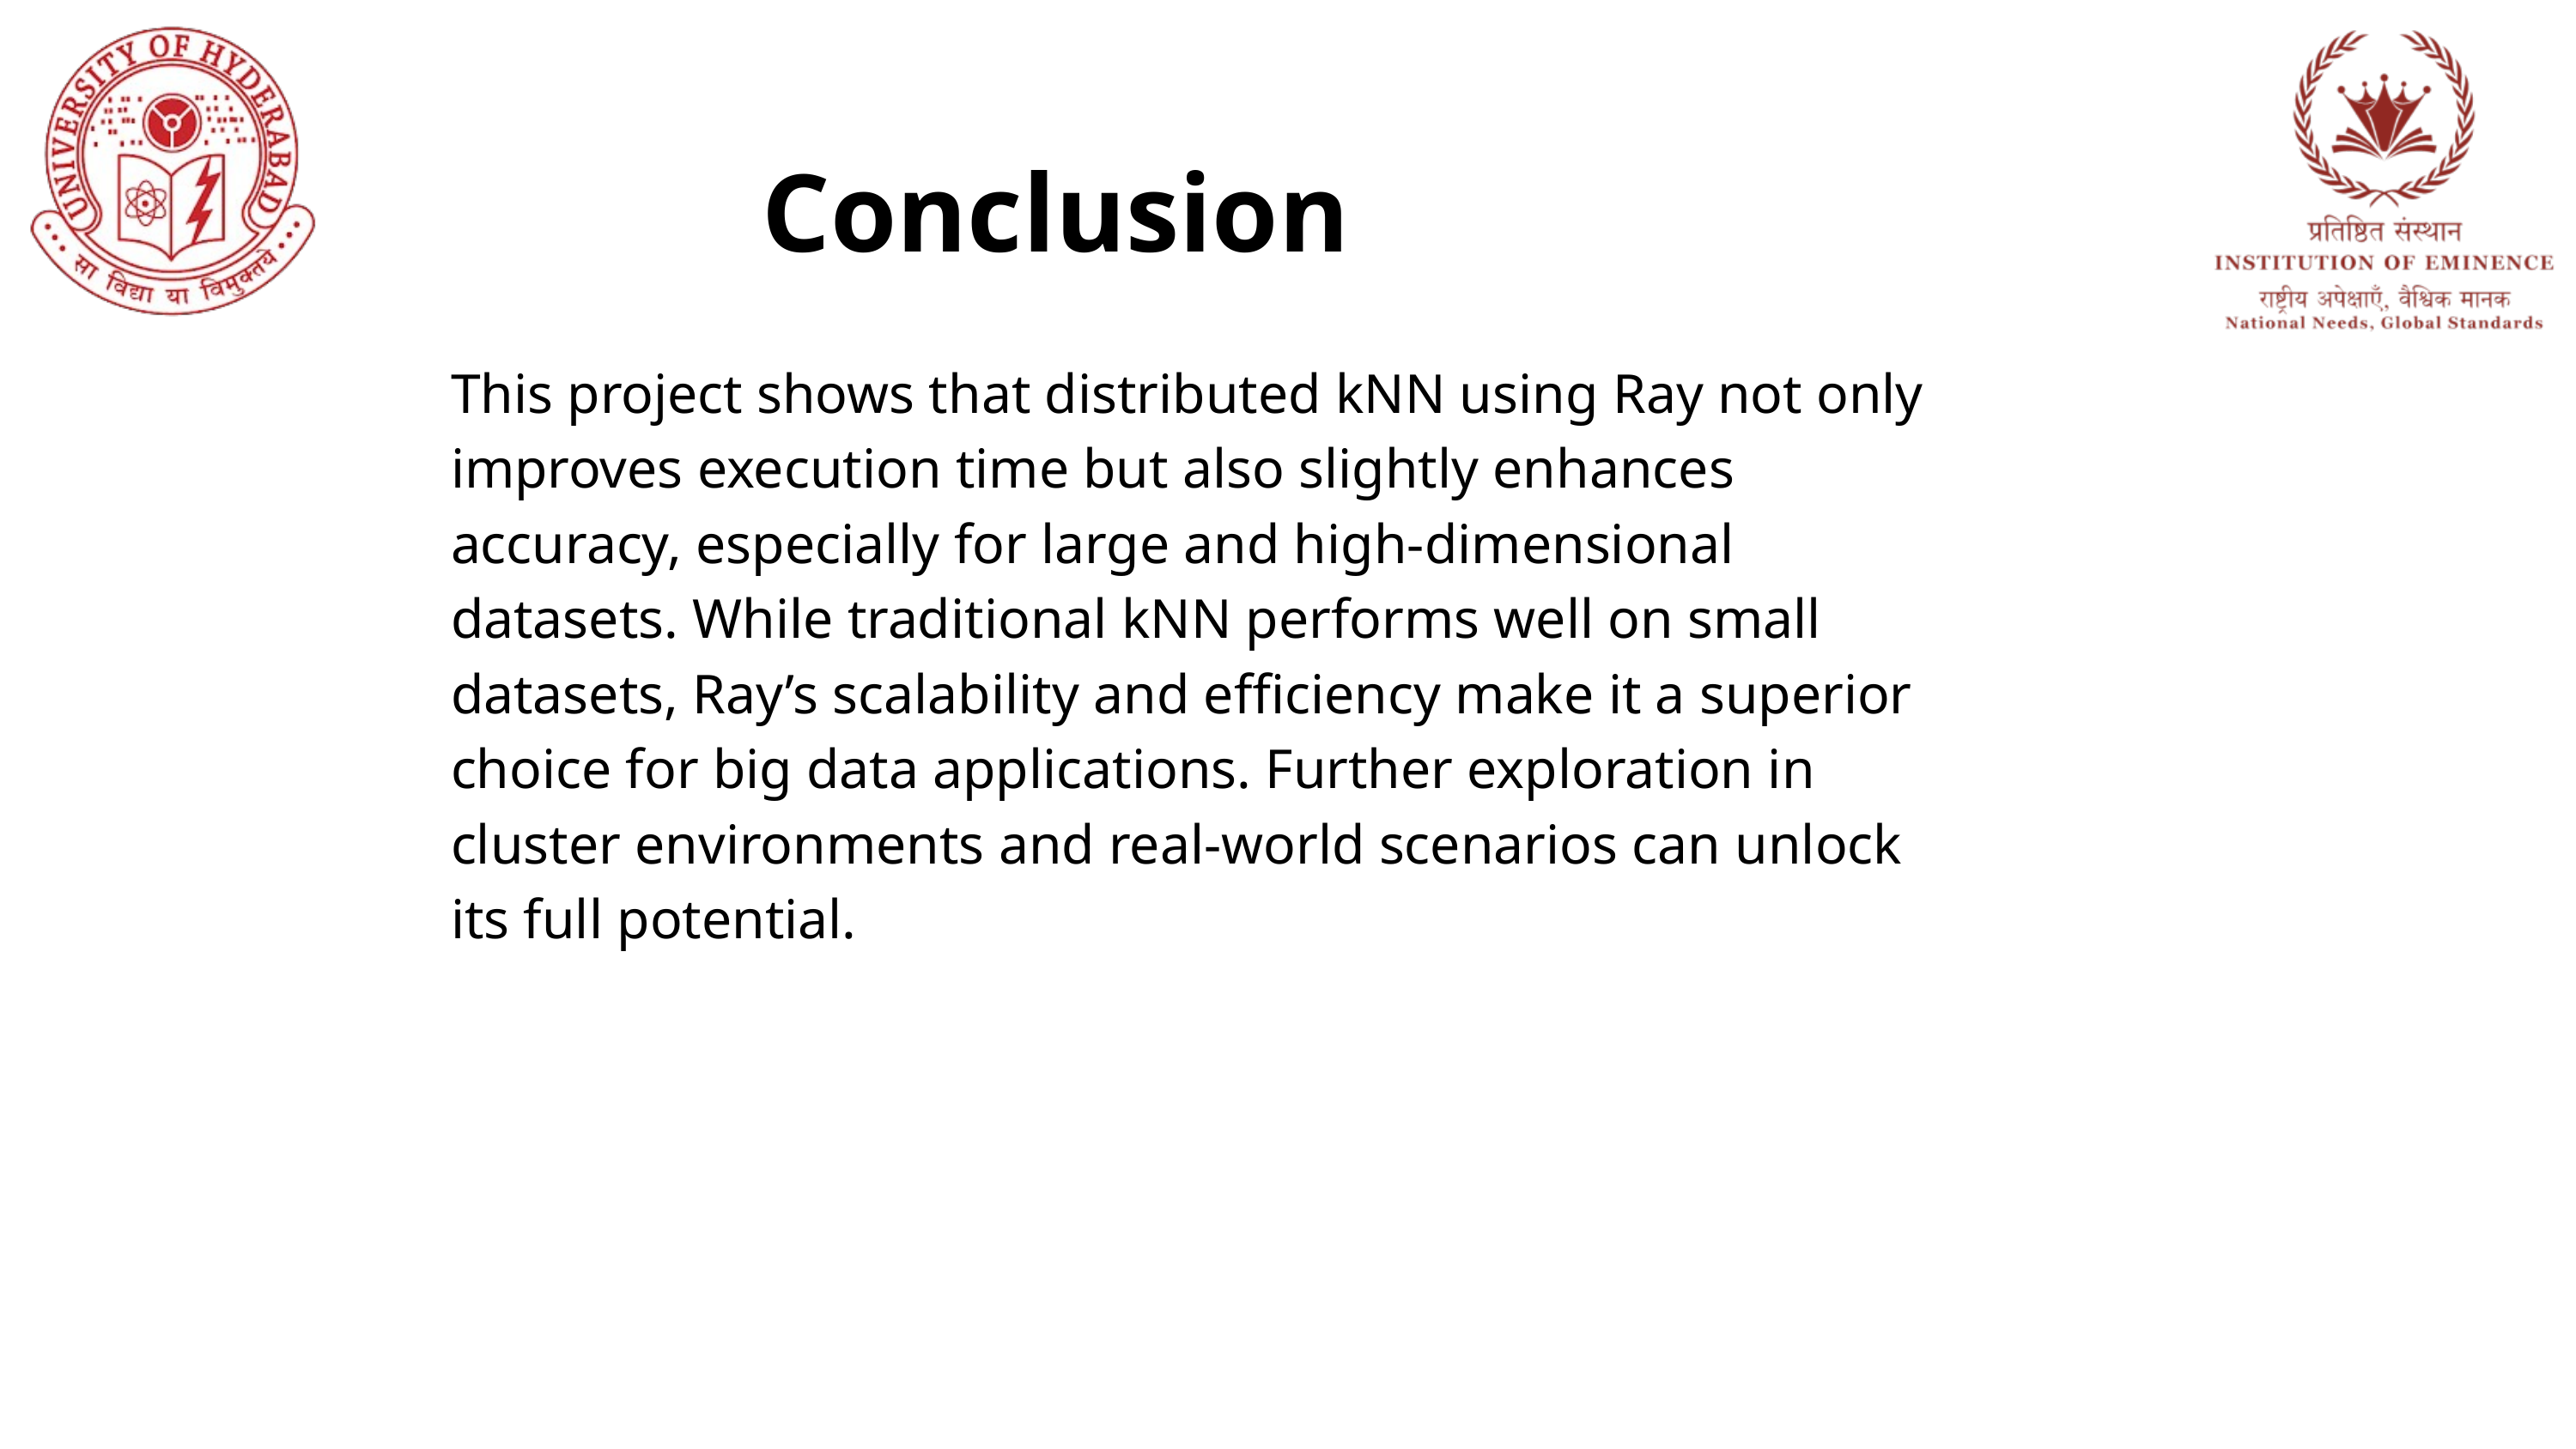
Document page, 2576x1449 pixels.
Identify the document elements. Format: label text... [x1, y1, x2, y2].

picture [0, 0, 349, 349]
text_box Conclusion [762, 123, 1537, 274]
picture [2199, 0, 2576, 349]
text_box This project shows that distributed kNN using Ray not only improves execution time but also slightly enhances accuracy, especially for large and high-dimensional datasets. While traditional kNN performs well on small datasets, Ray’s scalability and efficiency make it a superior choice for big data applications. Further exploration in cluster environments and real-world scenarios can unlock its full potential. [451, 349, 1969, 950]
